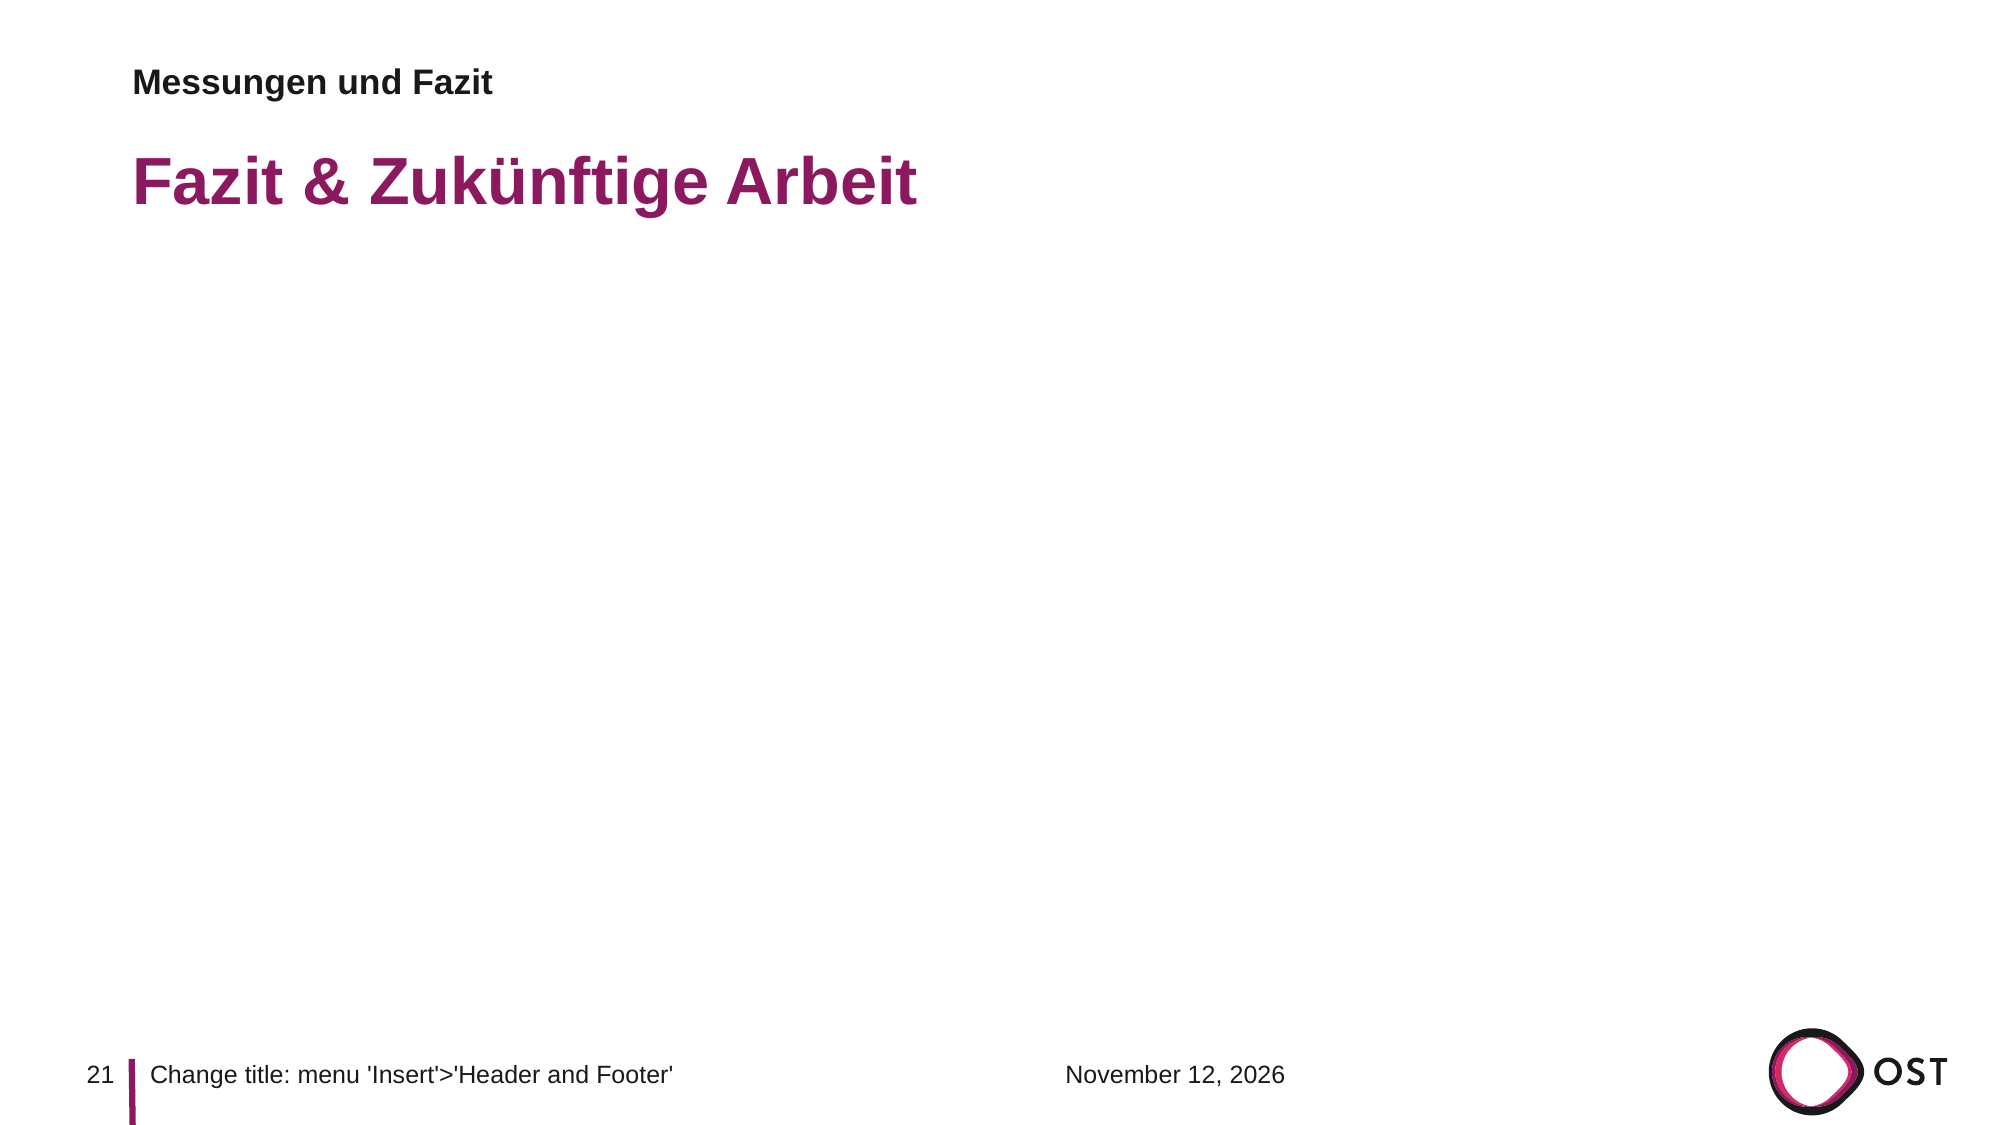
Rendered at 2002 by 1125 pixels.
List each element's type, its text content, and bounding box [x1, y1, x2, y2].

slide_number 21 [44, 1058, 133, 1088]
title Fazit & Zukünftige Arbeit [132, 113, 1946, 226]
list Messungen und Fazit [132, 54, 1946, 102]
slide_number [1065, 1058, 1620, 1088]
footer Change title: menu 'Insert'>'Header and Footer' [132, 1058, 1013, 1114]
